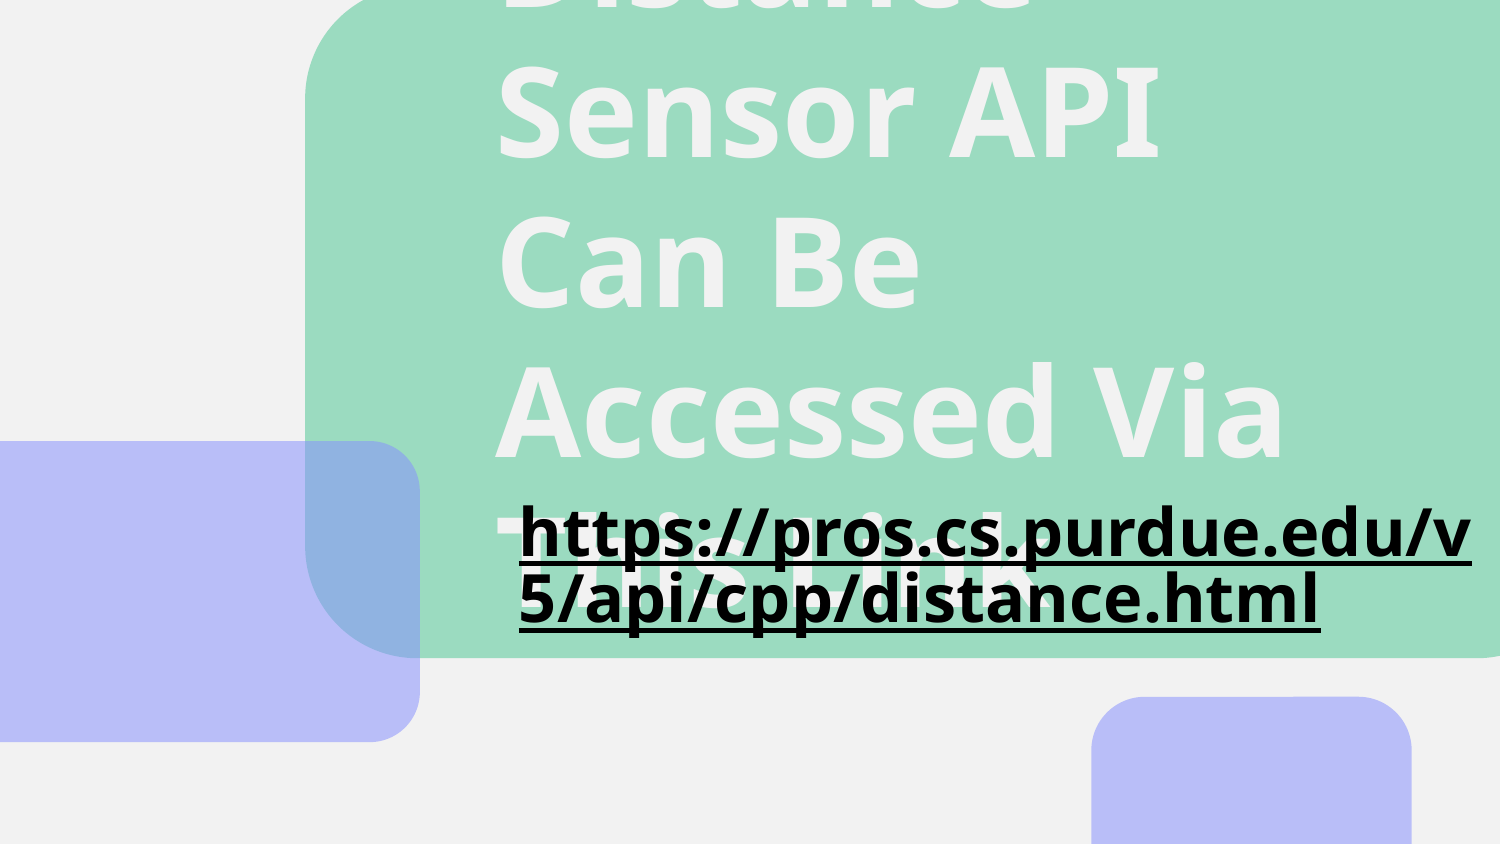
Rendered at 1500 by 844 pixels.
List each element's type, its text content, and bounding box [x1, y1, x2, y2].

text_box https://pros.cs.purdue.edu/v5/api/cpp/distance.html [503, 474, 1500, 676]
title Distance Sensor API Can Be Accessed Via This Link [480, 99, 1418, 416]
